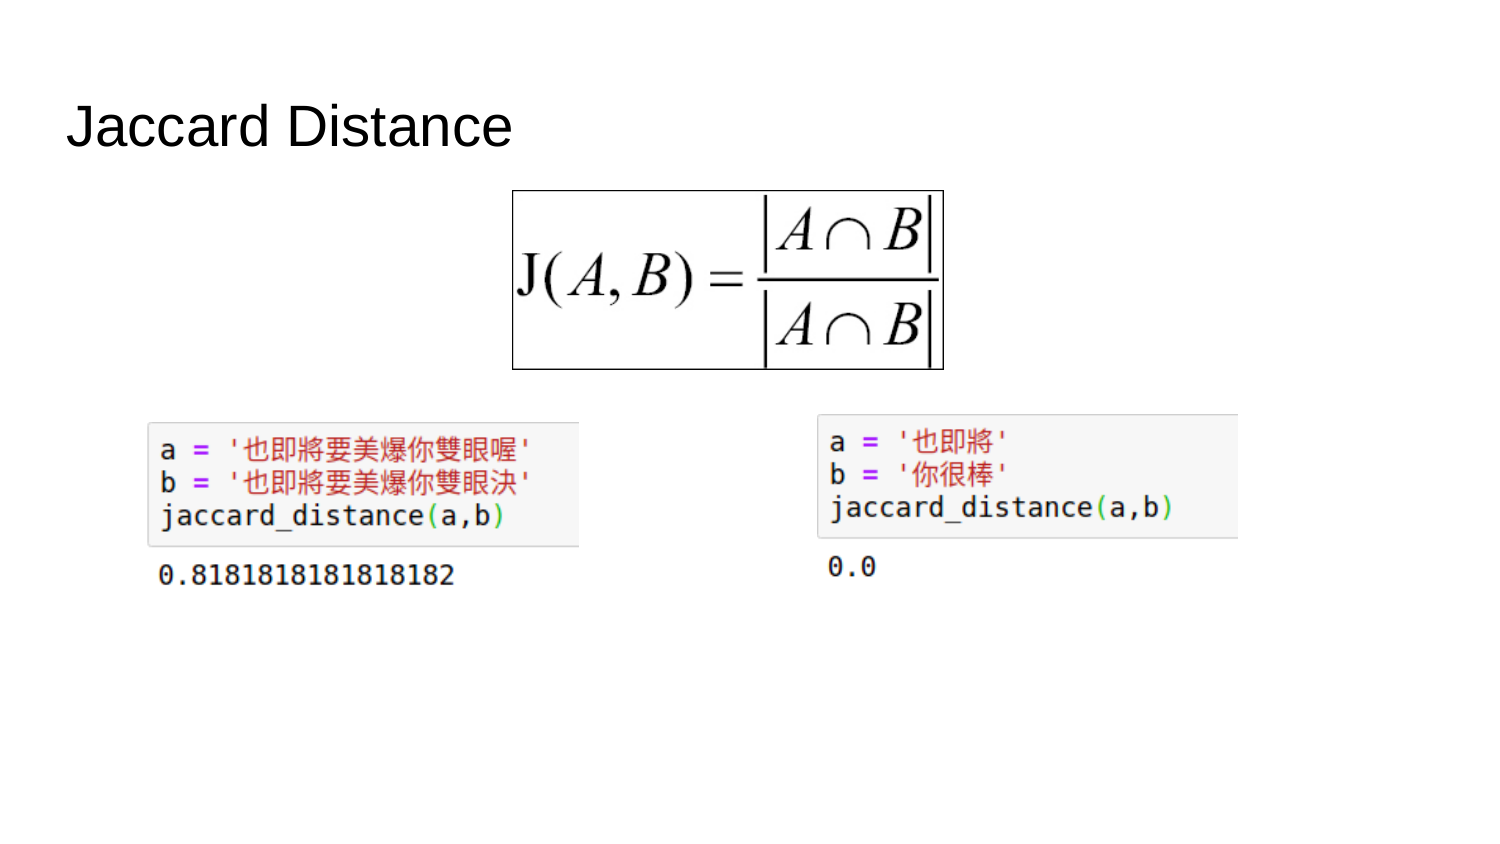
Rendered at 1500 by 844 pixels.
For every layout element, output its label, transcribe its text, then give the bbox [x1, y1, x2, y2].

picture [817, 413, 1239, 601]
picture [512, 190, 944, 370]
picture [146, 422, 579, 608]
title Jaccard Distance [51, 72, 1449, 167]
